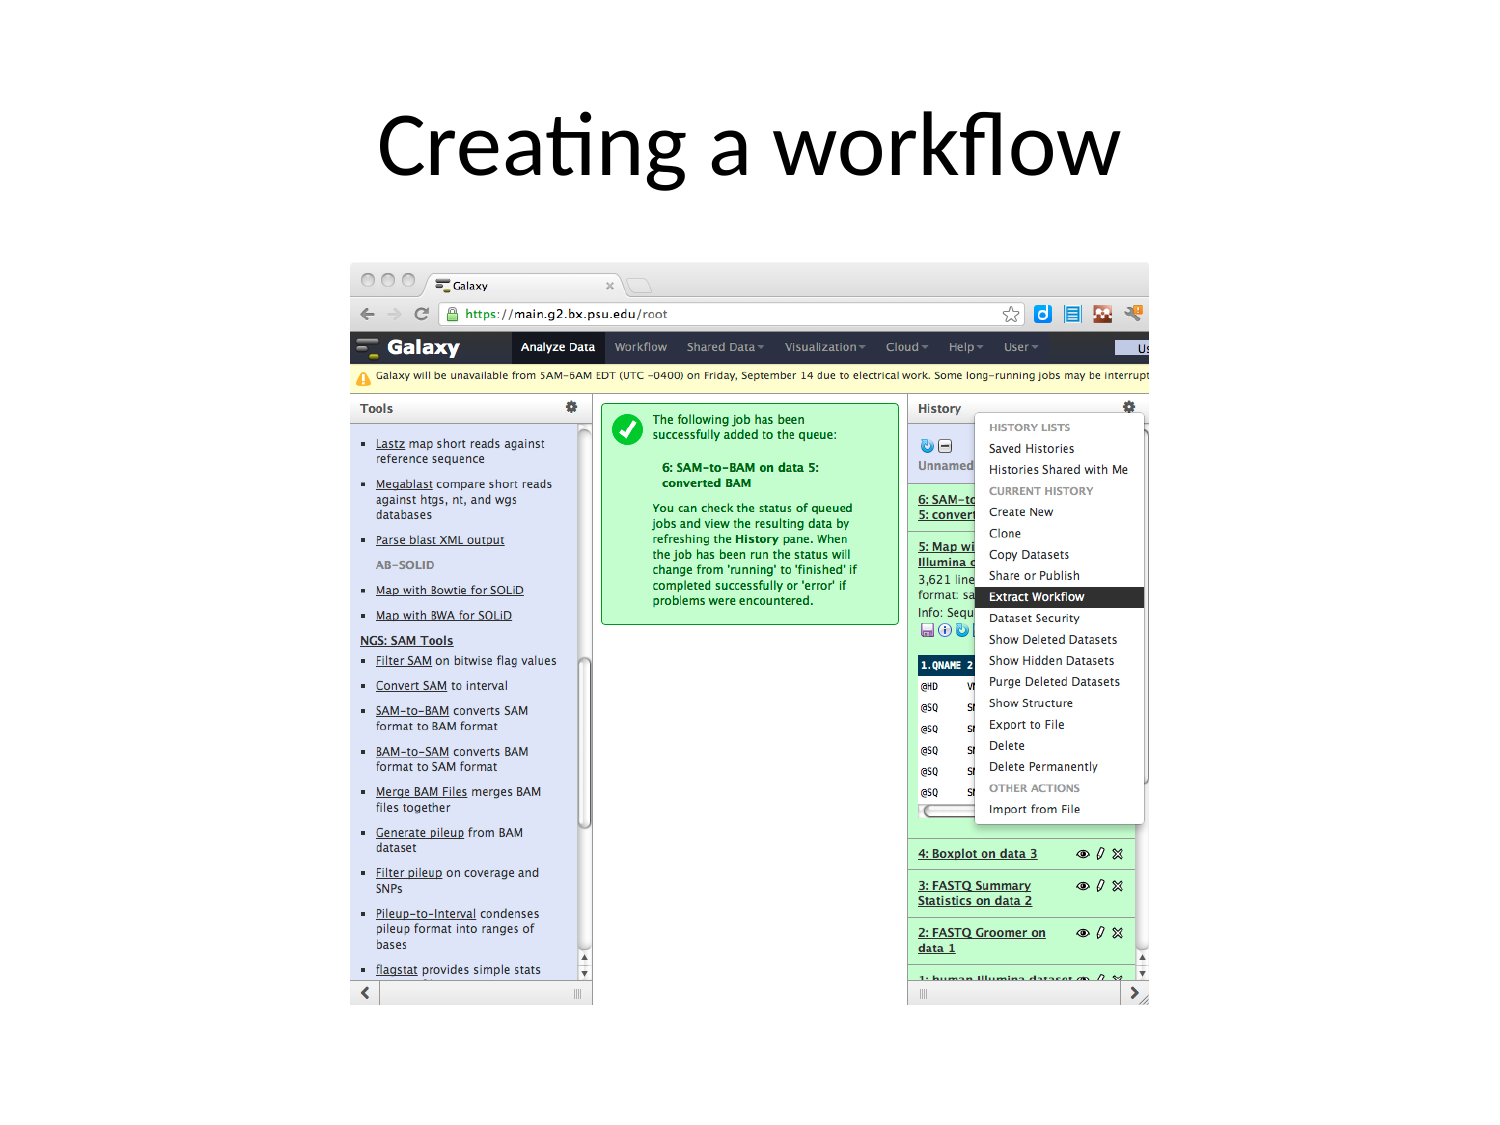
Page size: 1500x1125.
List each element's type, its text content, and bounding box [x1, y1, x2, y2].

picture [350, 262, 1150, 1005]
text_box Creating a workflow [75, 45, 1425, 233]
